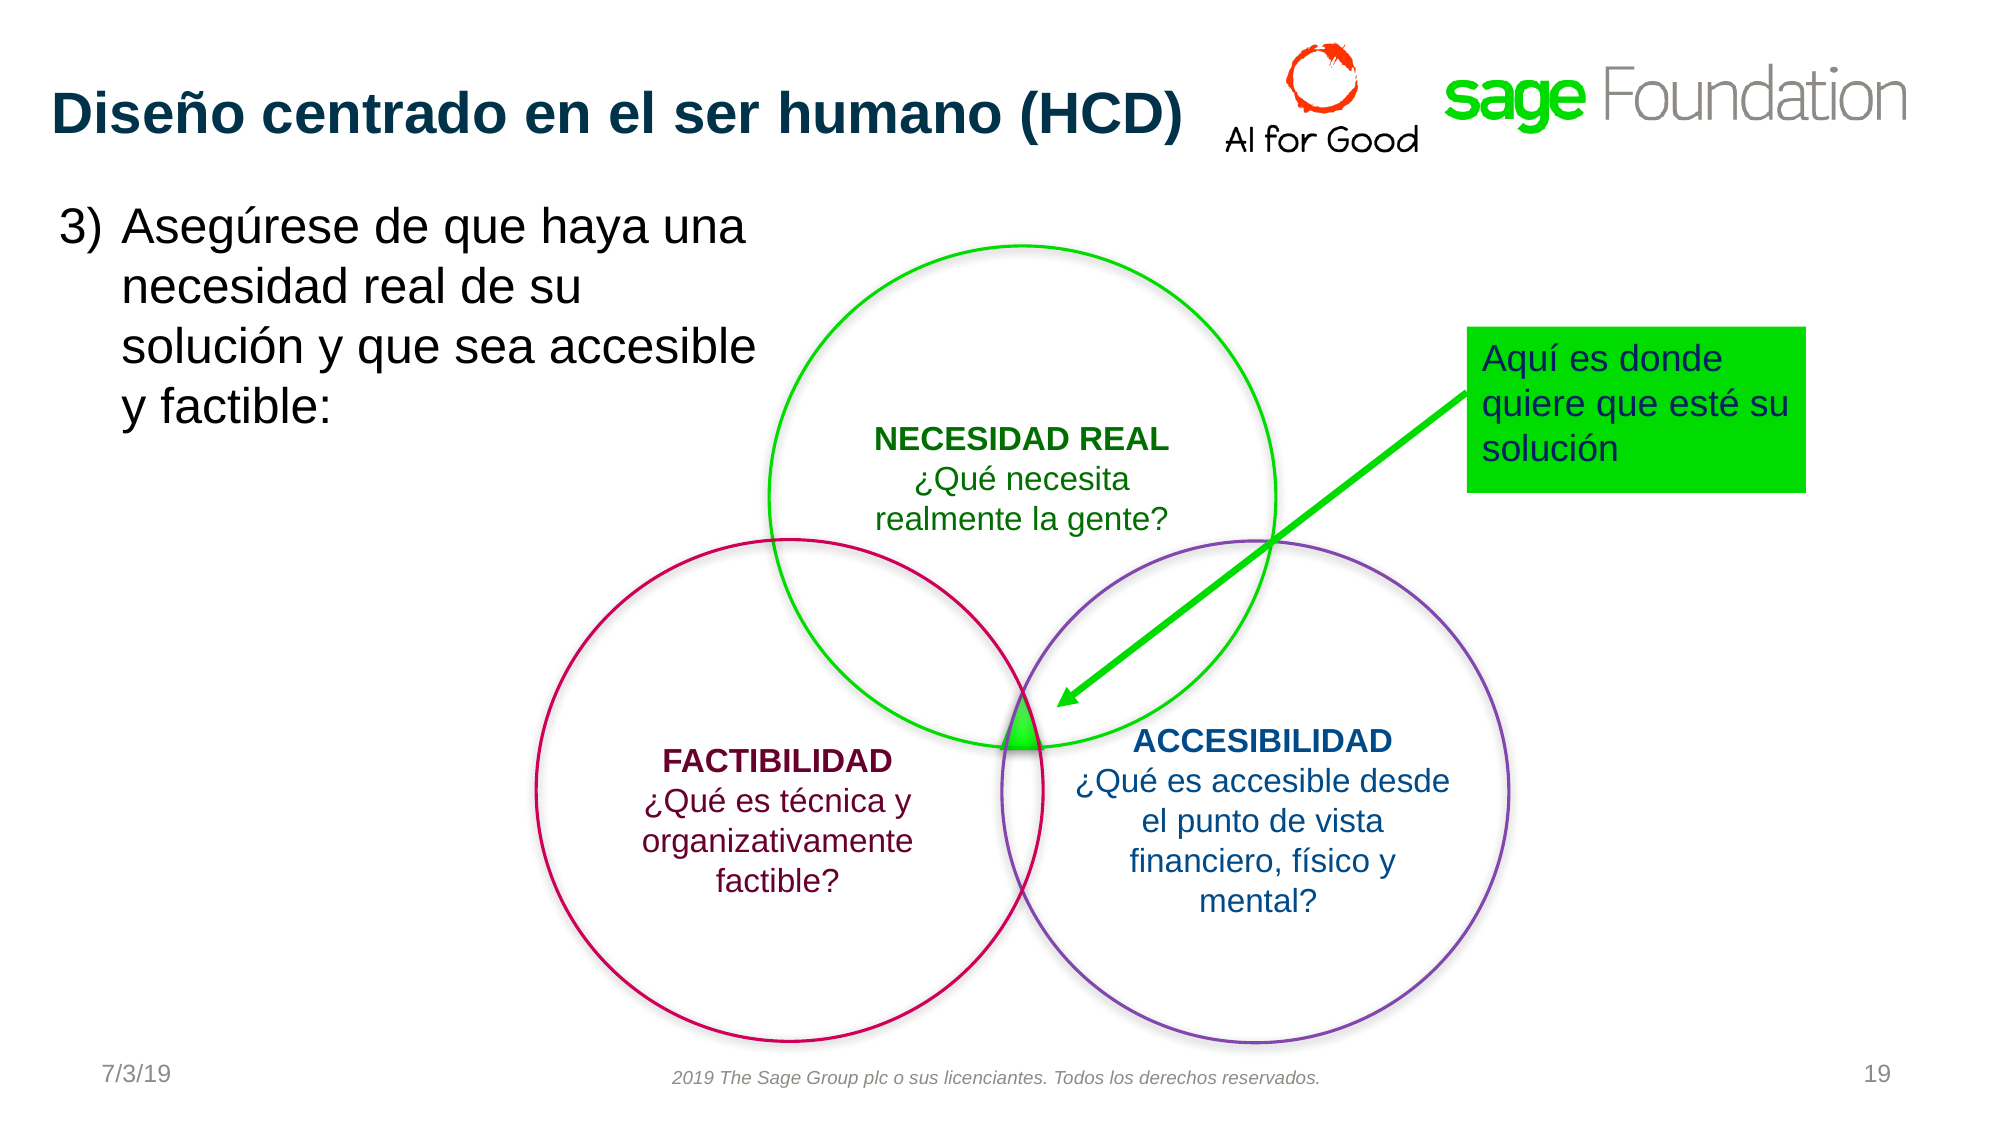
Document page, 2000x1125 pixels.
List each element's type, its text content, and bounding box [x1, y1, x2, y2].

text_box Asegúrese de que haya una necesidad real de su solución y que sea accesible y factible: [31, 178, 790, 242]
text_box NECESIDAD REAL ¿Qué necesita realmente la gente? [854, 365, 1190, 590]
text_box ACCESIBILIDAD ¿Qué es accesible desde el punto de vista financiero, físico y mental? [1059, 716, 1467, 932]
text_box [1467, 663, 1509, 930]
text_box Aquí es donde quiere que esté su solución [1466, 326, 1806, 493]
title Diseño centrado en el ser humano (HCD) [51, 74, 1322, 173]
slide_number 19 [1456, 1042, 1907, 1103]
text_box [1025, 643, 1466, 1043]
text_box FACTIBILIDAD ¿Qué es técnica y organizativamente factible? [587, 707, 969, 932]
text_box [950, 590, 1051, 677]
text_box [769, 245, 1252, 544]
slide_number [86, 1042, 537, 1103]
picture [1224, 33, 1419, 163]
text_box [1056, 391, 1468, 708]
text_box [536, 539, 1044, 1042]
picture [1444, 63, 1906, 134]
